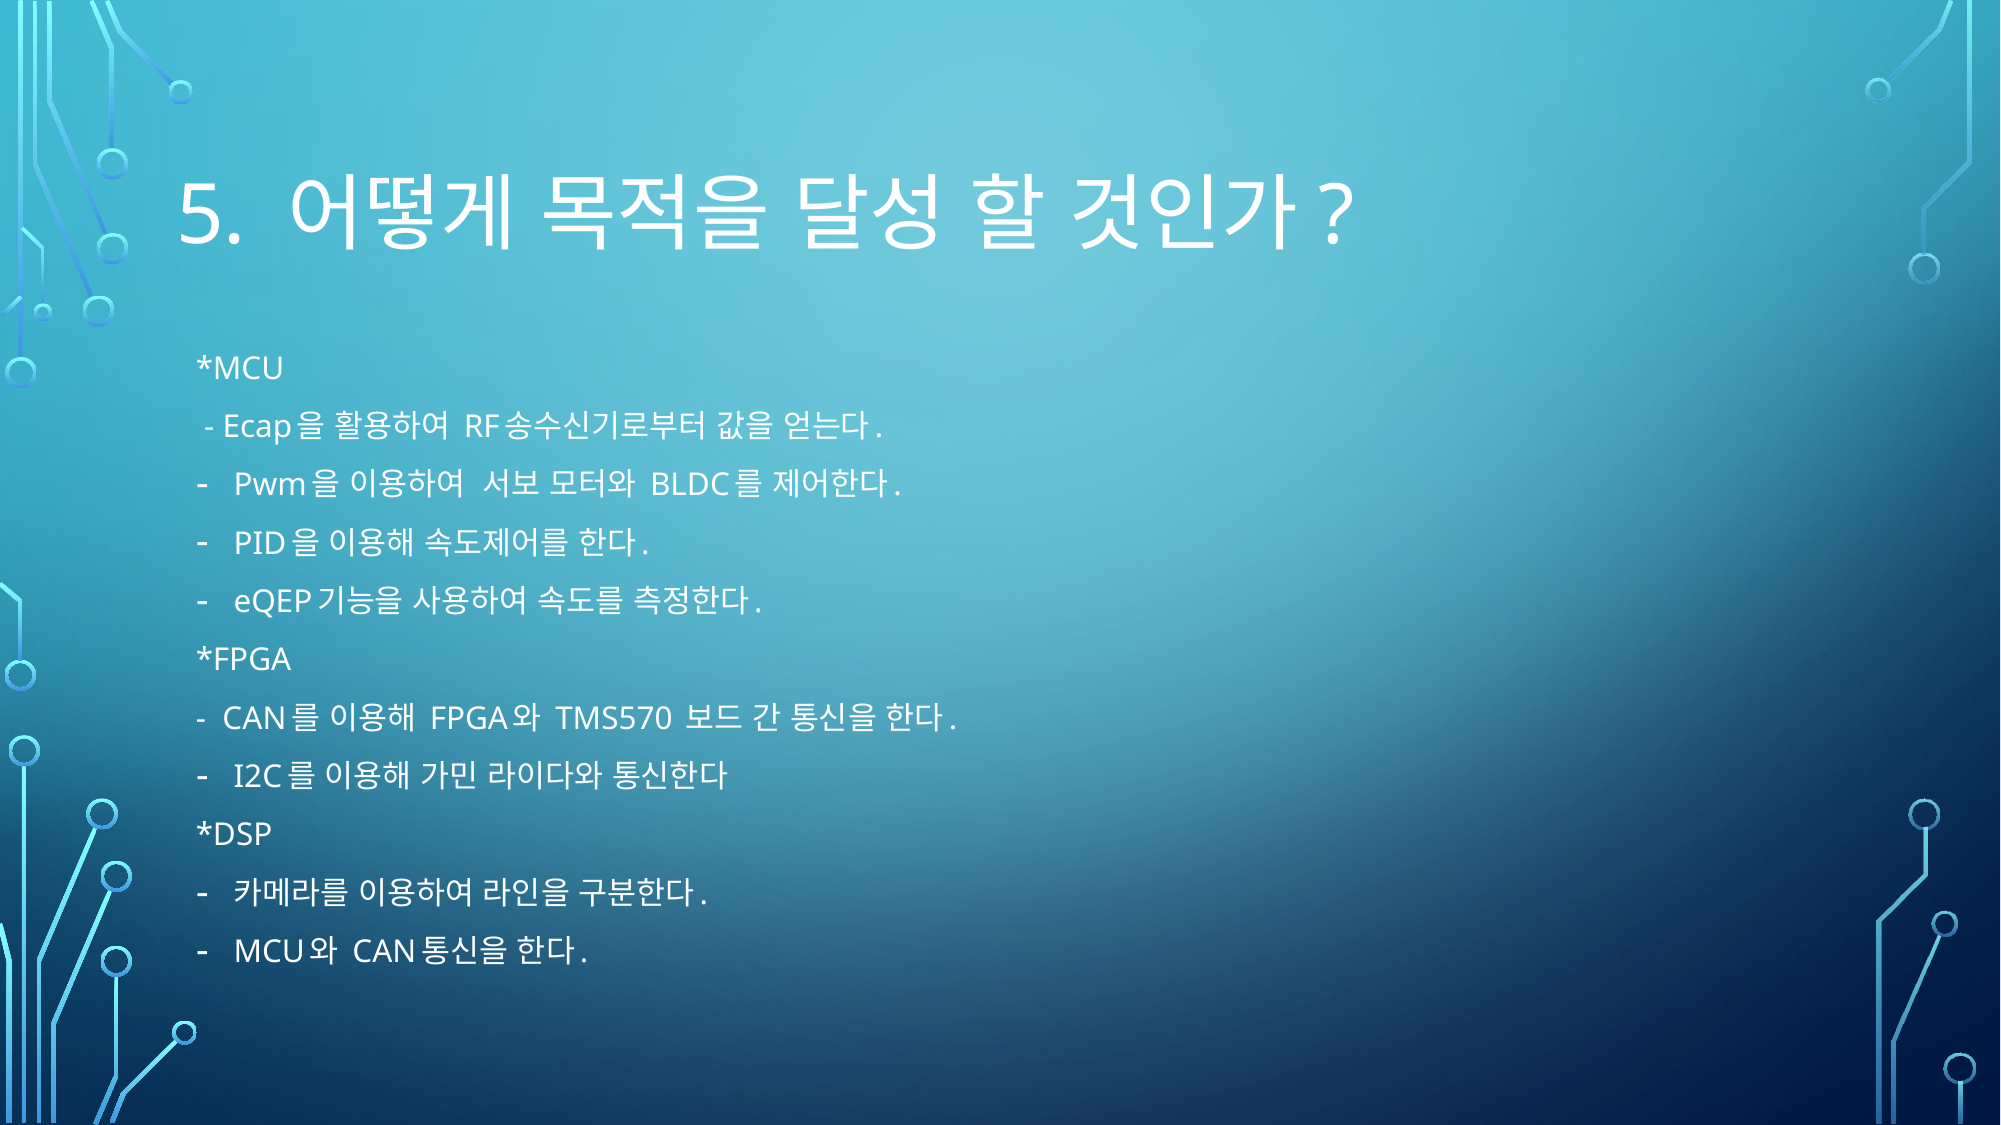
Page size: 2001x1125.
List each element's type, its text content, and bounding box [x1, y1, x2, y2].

list *MCU - Ecap을 활용하여 RF송수신기로부터 값을 얻는다. Pwm을 이용하여 서보 모터와 BLDC를 제어한다. PID을 이용해 속도제어를 한다. eQEP기능을 사용하여 속도를 측정한다. *FPGA - CAN를 이용해 FPGA와 TMS570 보드 간 통신을 한다. I2C를 이용해 가민 라이다와 통신한다 *DSP 카메라를 이용하여 라인을 구분한다. MCU와 CAN통신을 한다. [180, 332, 1806, 978]
title 5. 어떻게 목적을 달성 할 것인가? [161, 95, 1787, 338]
